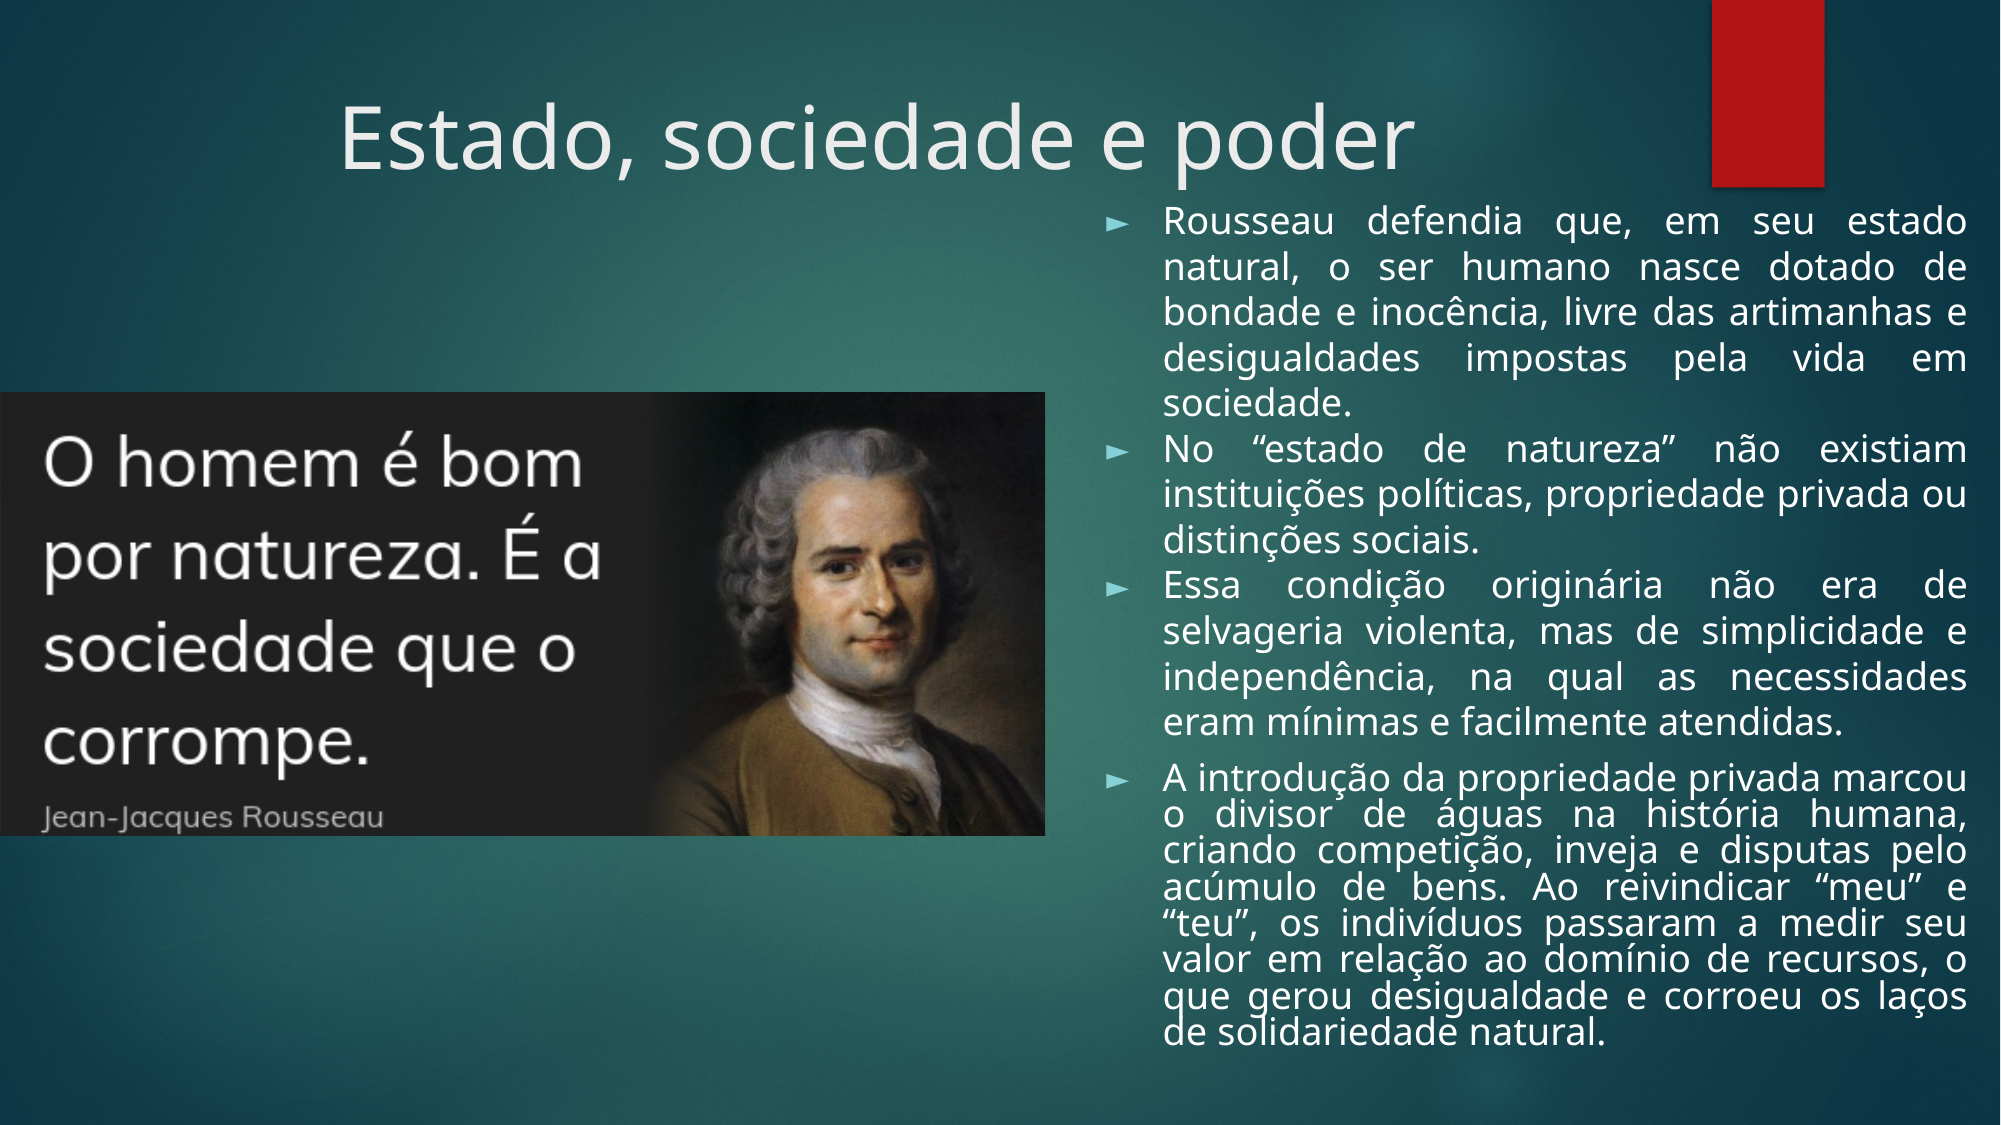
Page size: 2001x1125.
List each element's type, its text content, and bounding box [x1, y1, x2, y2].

picture [0, 0, 2001, 1125]
list Rousseau defendia que, em seu estado natural, o ser humano nasce dotado de bondade e inocência, livre das artimanhas e desigualdades impostas pela vida em sociedade. No “estado de natureza” não existiam instituições políticas, propriedade privada ou distinções sociais. Essa condição originária não era de selvageria violenta, mas de simplicidade e independência, na qual as necessidades eram mínimas e facilmente atendidas. A introdução da propriedade privada marcou o divisor de águas na história humana, criando competição, inveja e disputas pelo acúmulo de bens. Ao reivindicar “meu” e “teu”, os indivíduos passaram a medir seu valor em relação ao domínio de recursos, o que gerou desigualdade e corroeu os laços de solidariedade natural. [1091, 189, 1984, 1104]
title Estado, sociedade e poder [106, 74, 1649, 304]
